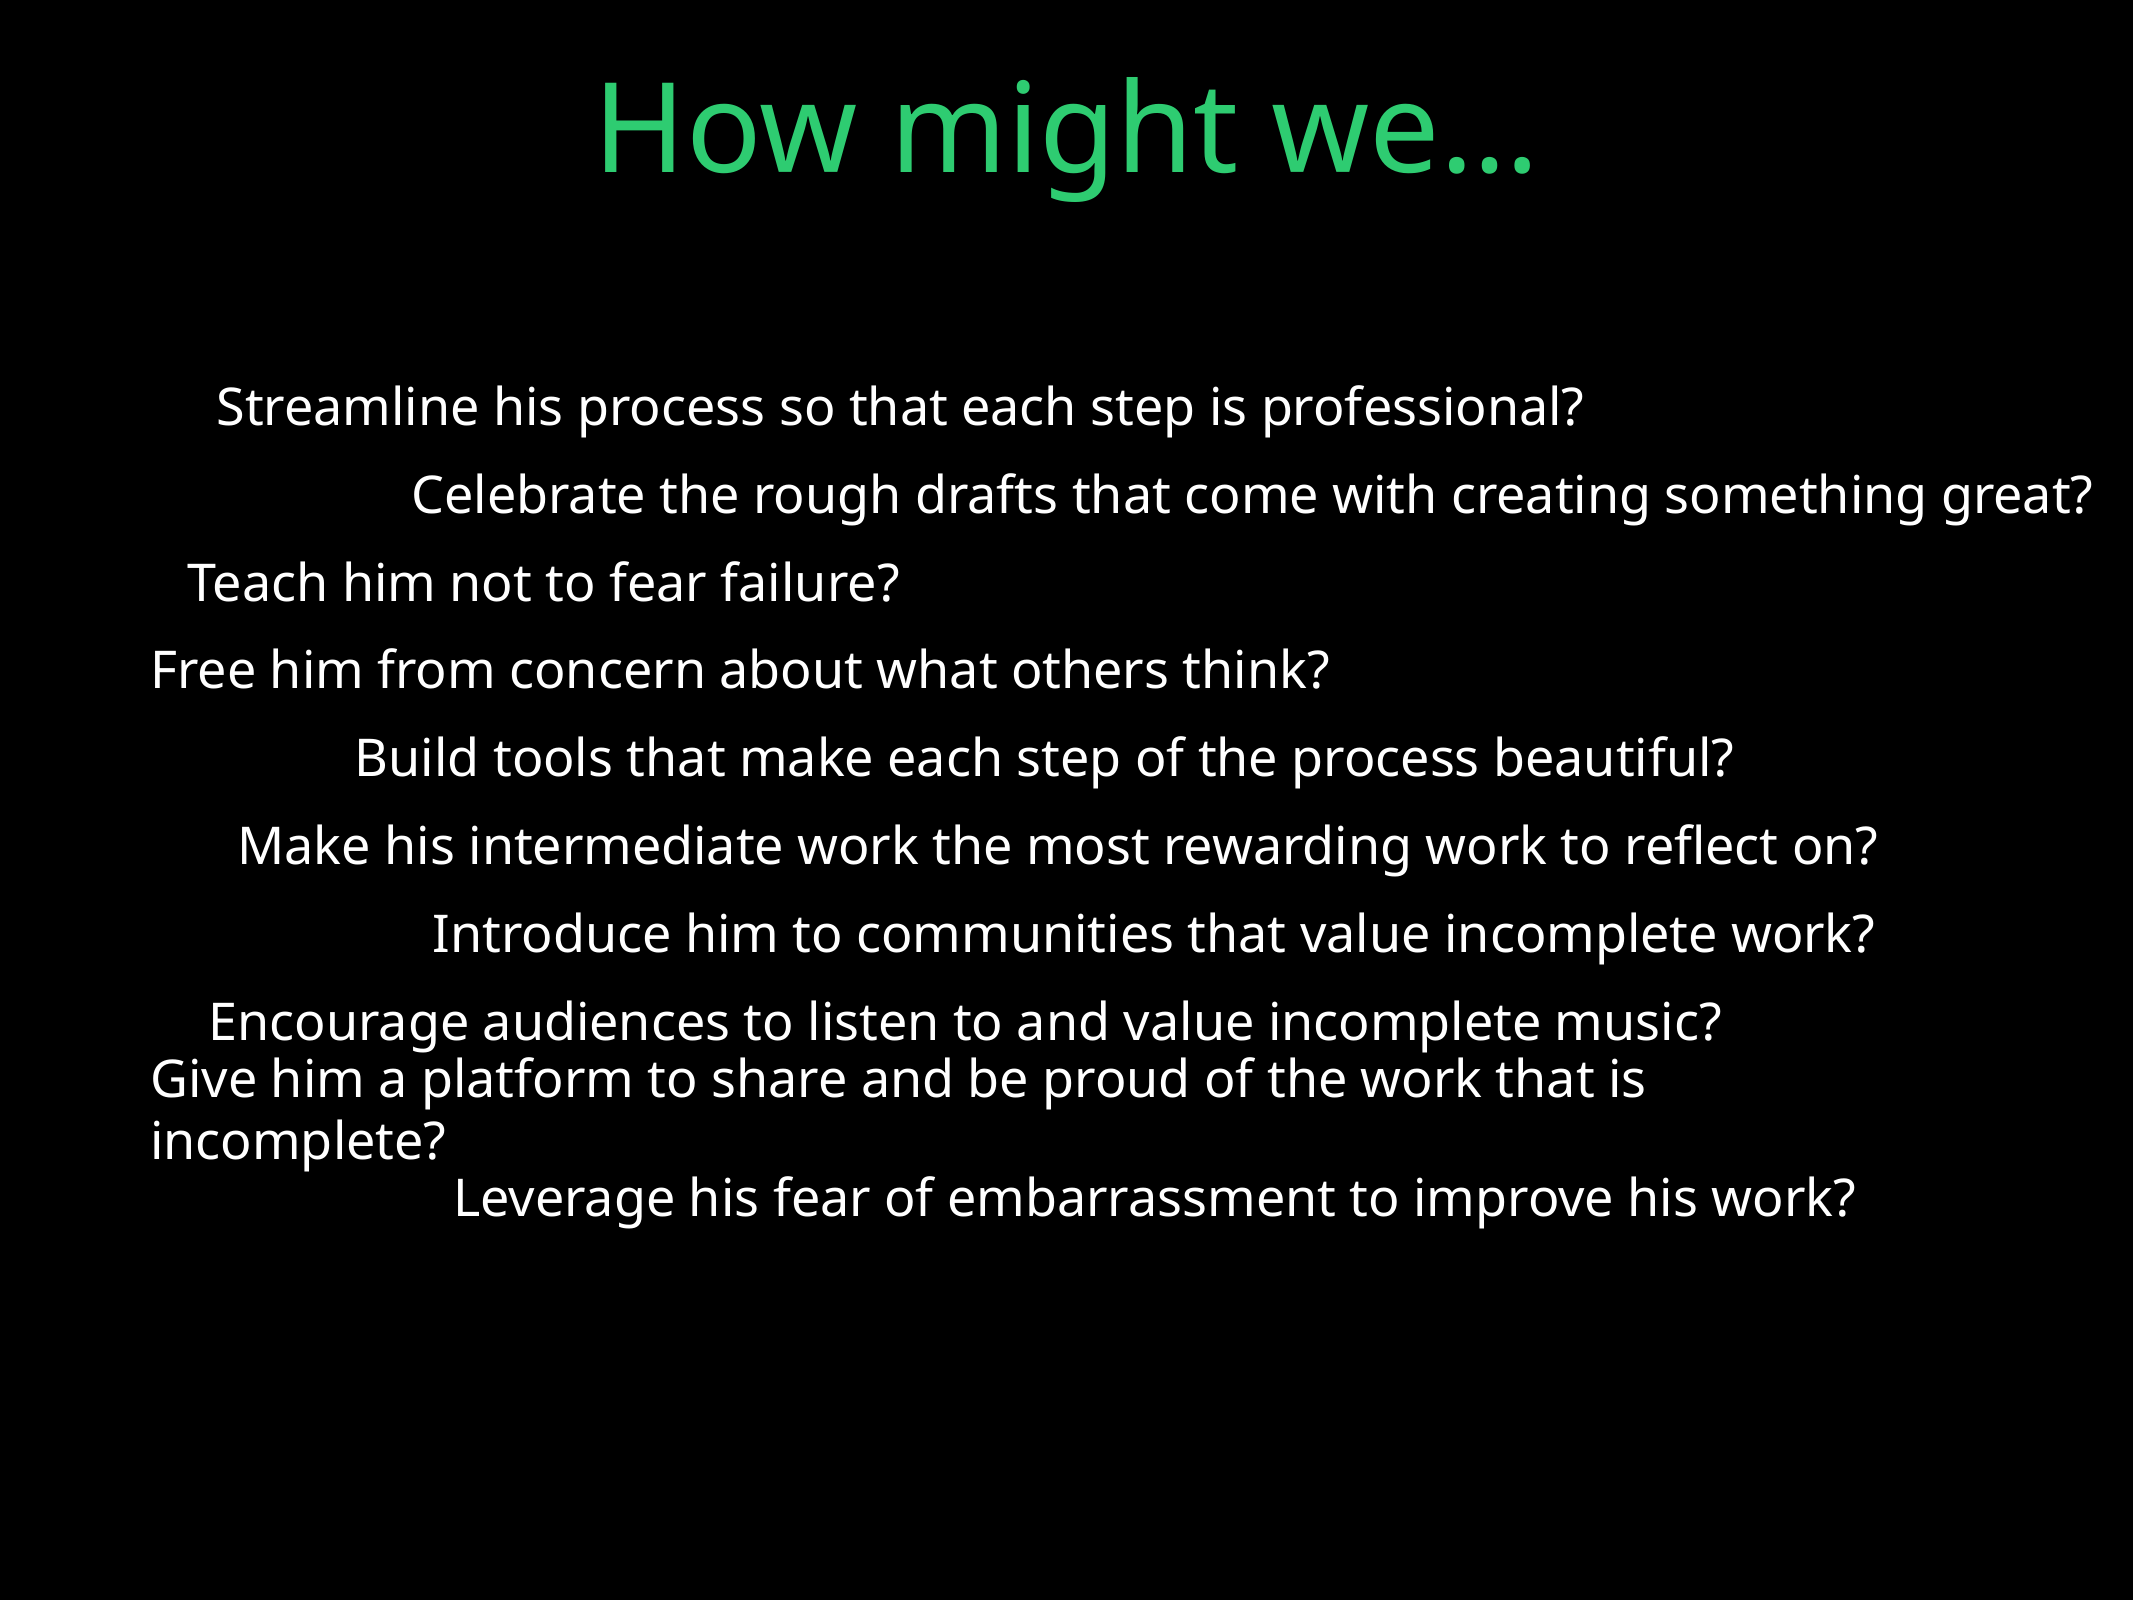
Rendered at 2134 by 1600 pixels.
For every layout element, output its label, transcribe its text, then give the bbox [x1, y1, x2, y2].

text_box Build tools that make each step of the process beautiful? [346, 716, 2064, 796]
text_box Introduce him to communities that value incomplete work? [424, 892, 2134, 972]
text_box Encourage audiences to listen to and value incomplete music? [200, 980, 1917, 1060]
text_box Teach him not to fear failure? [179, 540, 1896, 620]
text_box Streamline his process so that each step is professional? [208, 365, 1925, 445]
text_box Make his intermediate work the most rewarding work to reflect on? [229, 804, 1946, 884]
text_box Celebrate the rough drafts that come with creating something great? [403, 452, 2120, 532]
text_box Free him from concern about what others think? [142, 628, 1859, 708]
text_box How might we… [585, 39, 1548, 206]
text_box Leverage his fear of embarrassment to improve his work? [444, 1155, 2134, 1235]
text_box Give him a platform to share and be proud of the work that is incomplete? [142, 1036, 1859, 1179]
